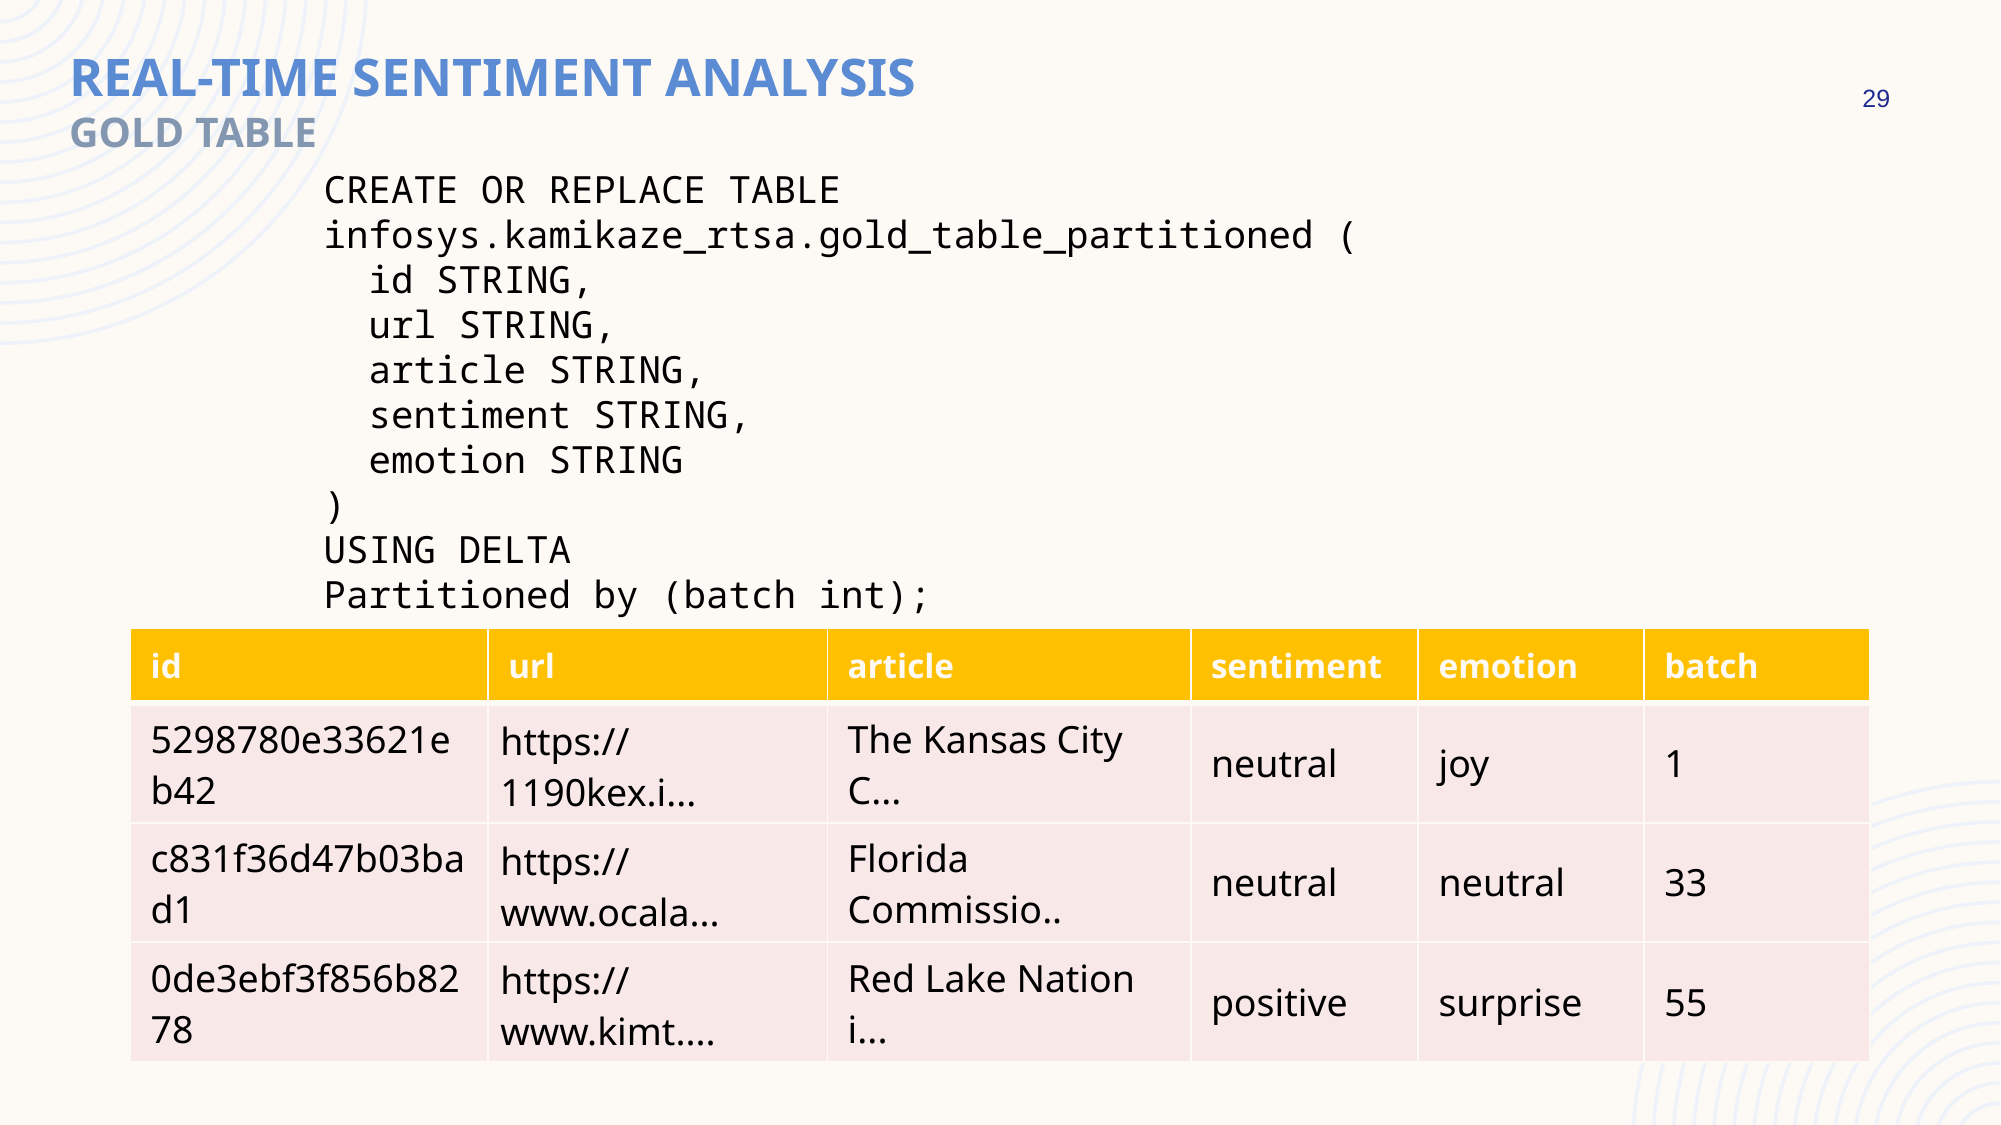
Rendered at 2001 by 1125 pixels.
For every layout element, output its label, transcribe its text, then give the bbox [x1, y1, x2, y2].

table_header id [131, 629, 487, 700]
table_cell 1 [1645, 706, 1869, 822]
text_box Real-TIME SENTIMENT ANALYSIS GOLD TABLE [54, 36, 1807, 163]
table_cell https://www.kimt.... [489, 943, 827, 1061]
table_cell Florida Commissio.. [828, 824, 1190, 941]
table_cell Red Lake Nation i... [828, 943, 1190, 1061]
table_cell https://1190kex.i... [489, 706, 827, 822]
text_box CREATE OR REPLACE TABLE infosys.kamikaze_rtsa.gold_table_partitioned ( id STRING, url STRING, article STRING, sentiment STRING, emotion STRING ) USING DELTA Partitioned by (batch int); [308, 163, 1756, 624]
table_cell neutral [1192, 824, 1417, 941]
table_cell https://www.ocala... [489, 824, 827, 941]
table_header url [489, 629, 827, 700]
table_header emotion [1419, 629, 1643, 700]
table_cell neutral [1192, 706, 1417, 822]
table_cell c831f36d47b03bad1 [131, 824, 487, 941]
table_cell 33 [1645, 824, 1869, 941]
table_cell 55 [1645, 943, 1869, 1061]
table_header batch [1645, 629, 1869, 700]
table_cell positive [1192, 943, 1417, 1061]
slide_number 29 [1807, 75, 1958, 120]
table_header sentiment [1192, 629, 1417, 700]
table_cell joy [1419, 706, 1643, 822]
table_cell 5298780e33621eb42 [131, 706, 487, 822]
table_header article [828, 629, 1190, 700]
table_cell 0de3ebf3f856b8278 [131, 943, 487, 1061]
table_cell The Kansas City C... [828, 706, 1190, 822]
table_cell surprise [1419, 943, 1643, 1061]
table_cell neutral [1419, 824, 1643, 941]
